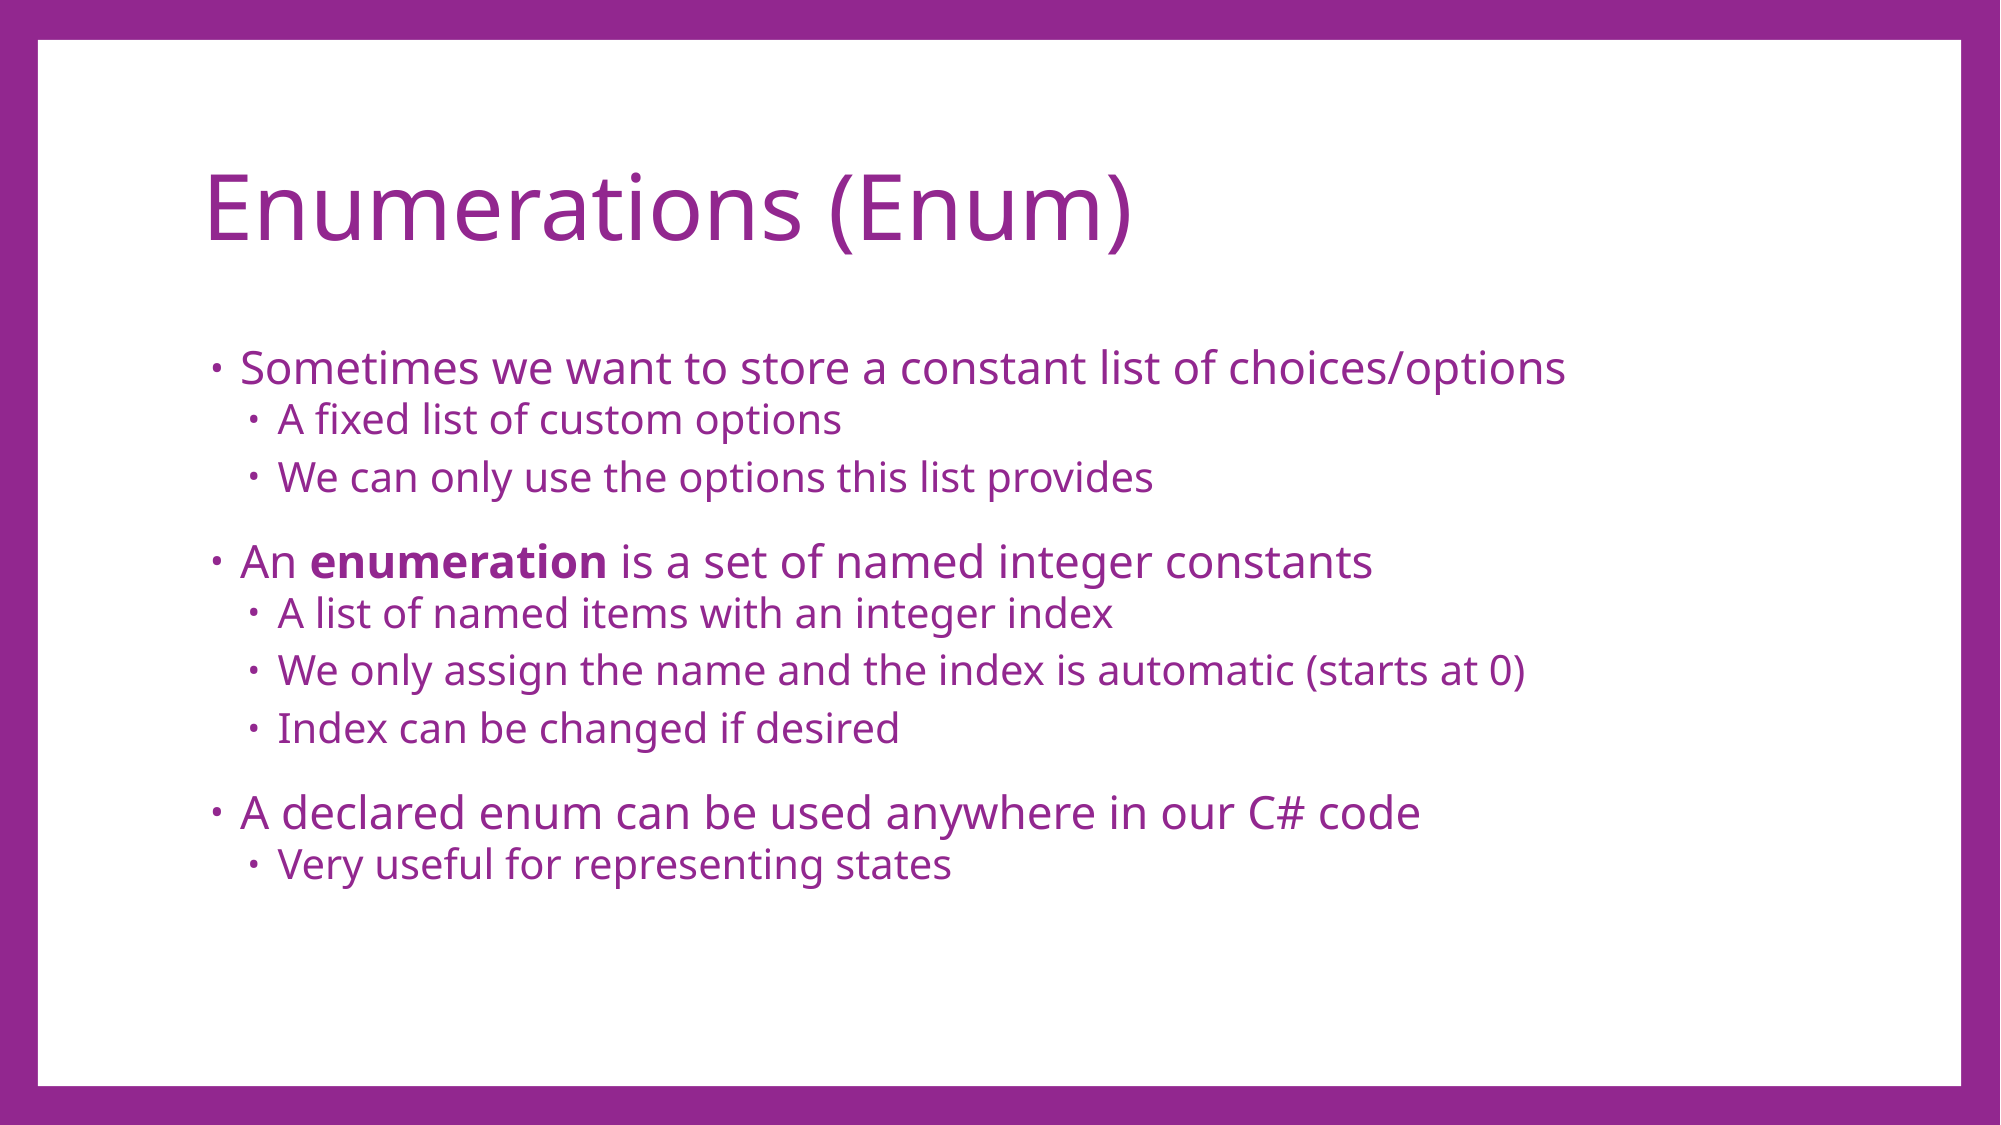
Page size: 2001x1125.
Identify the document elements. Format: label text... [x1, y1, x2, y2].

list Sometimes we want to store a constant list of choices/options A fixed list of custom options We can only use the options this list provides An enumeration is a set of named integer constants A list of named items with an integer index We only assign the name and the index is automatic (starts at 0) Index can be changed if desired A declared enum can be used anywhere in our C# code Very useful for representing states [187, 337, 1808, 1000]
title Enumerations (Enum) [187, 99, 1808, 323]
